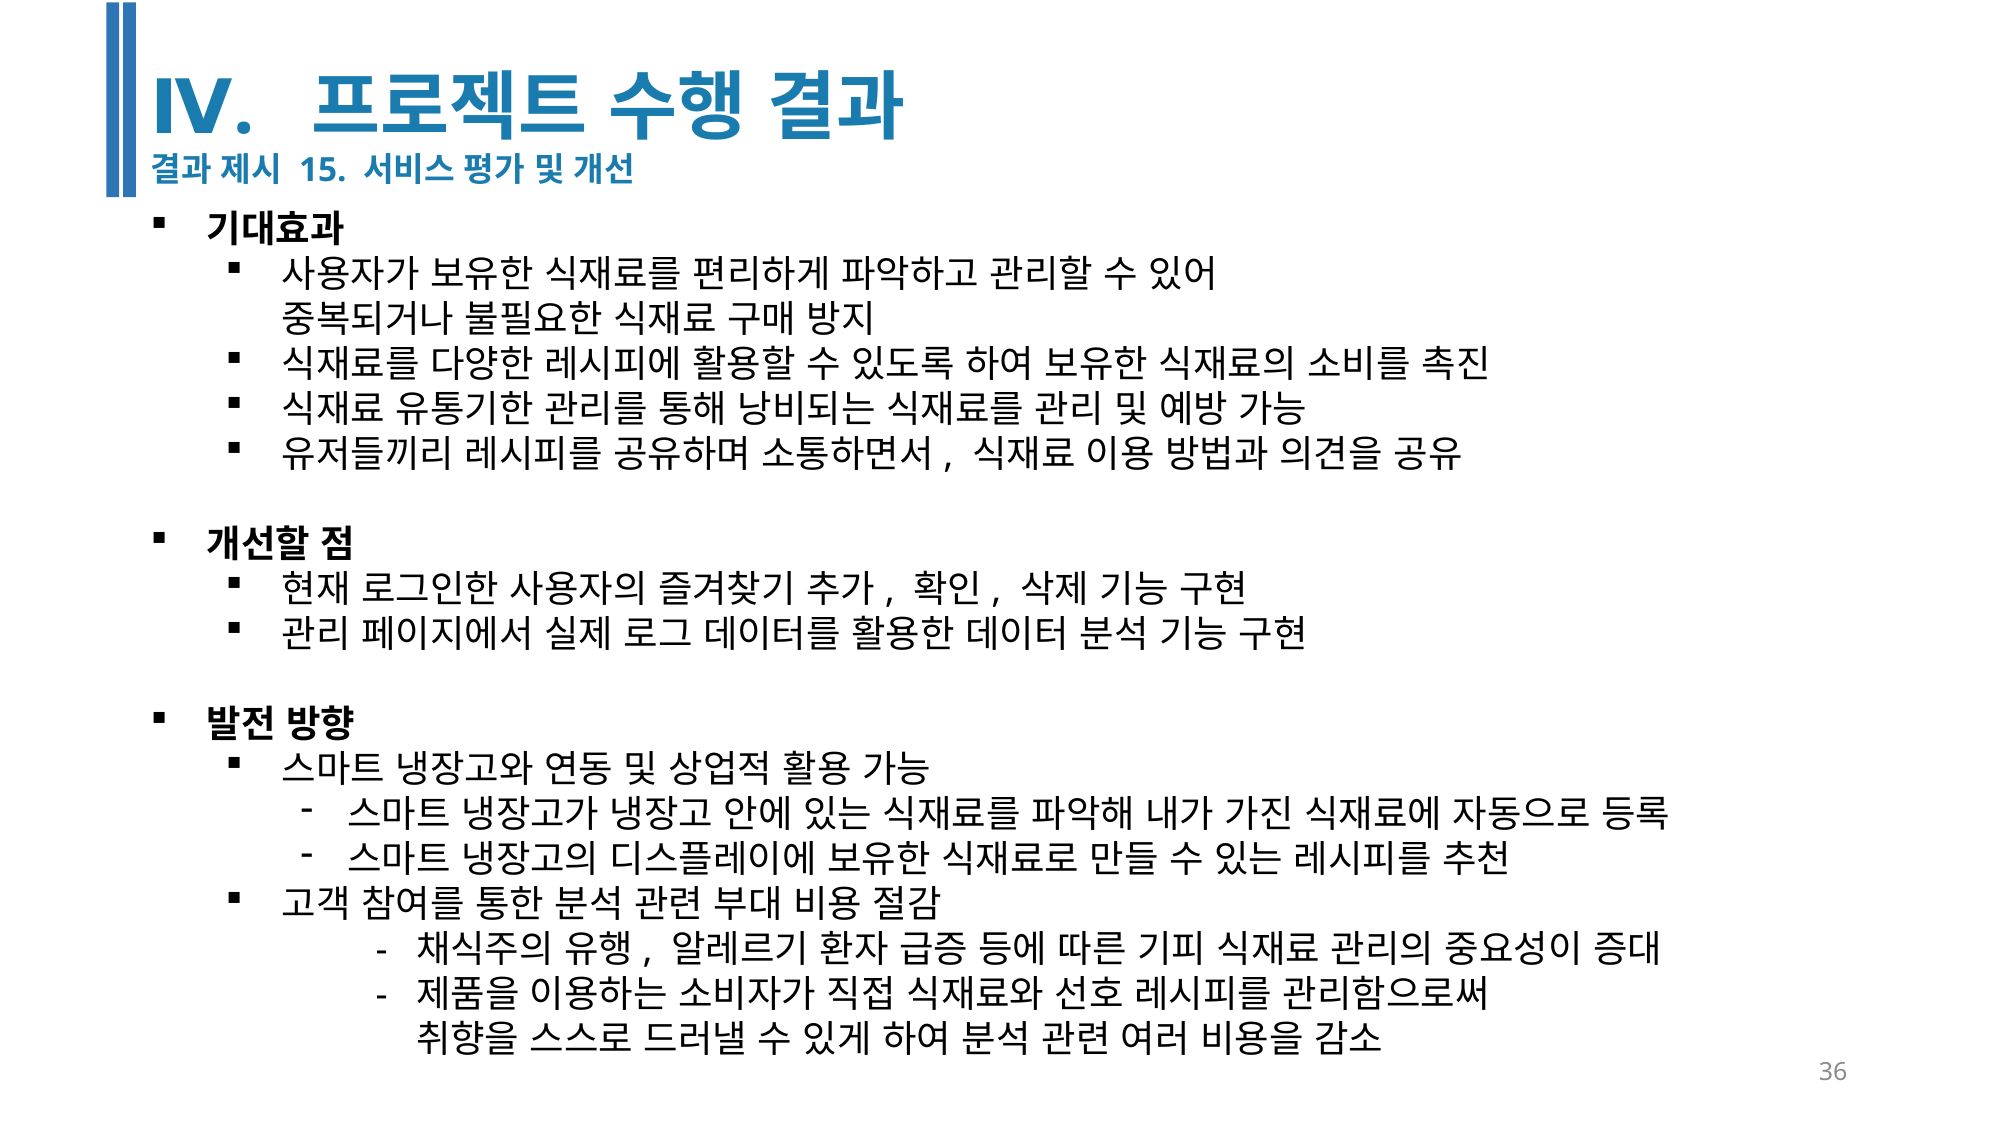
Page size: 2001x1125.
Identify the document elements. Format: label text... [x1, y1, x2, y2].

slide_number 36 [1412, 1042, 1863, 1103]
text_box Ⅳ. 프로젝트 수행 결과 결과 제시 15. 서비스 평가 및 개선 [136, 50, 1252, 196]
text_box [106, 2, 136, 198]
text_box 기대효과 사용자가 보유한 식재료를 편리하게 파악하고 관리할 수 있어 중복되거나 불필요한 식재료 구매 방지 식재료를 다양한 레시피에 활용할 수 있도록 하여 보유한 식재료의 소비를 촉진 식재료 유통기한 관리를 통해 낭비되는 식재료를 관리 및 예방 가능 유저들끼리 레시피를 공유하며 소통하면서, 식재료 이용 방법과 의견을 공유 개선할 점 현재 로그인한 사용자의 즐겨찾기 추가, 확인, 삭제 기능 구현 관리 페이지에서 실제 로그 데이터를 활용한 데이터 분석 기능 구현 발전 방향 스마트 냉장고와 연동 및 상업적 활용 가능 스마트 냉장고가 냉장고 안에 있는 식재료를 파악해 내가 가진 식재료에 자동으로 등록 스마트 냉장고의 디스플레이에 보유한 식재료로 만들 수 있는 레시피를 추천 고객 참여를 통한 분석 관련 부대 비용 절감 - 채식주의 유행, 알레르기 환자 급증 등에 따른 기피 식재료 관리의 중요성이 증대 - 제품을 이용하는 소비자가 직접 식재료와 선호 레시피를 관리함으로써 취향을 스스로 드러낼 수 있게 하여 분석 관련 여러 비용을 감소 [135, 197, 1863, 1125]
